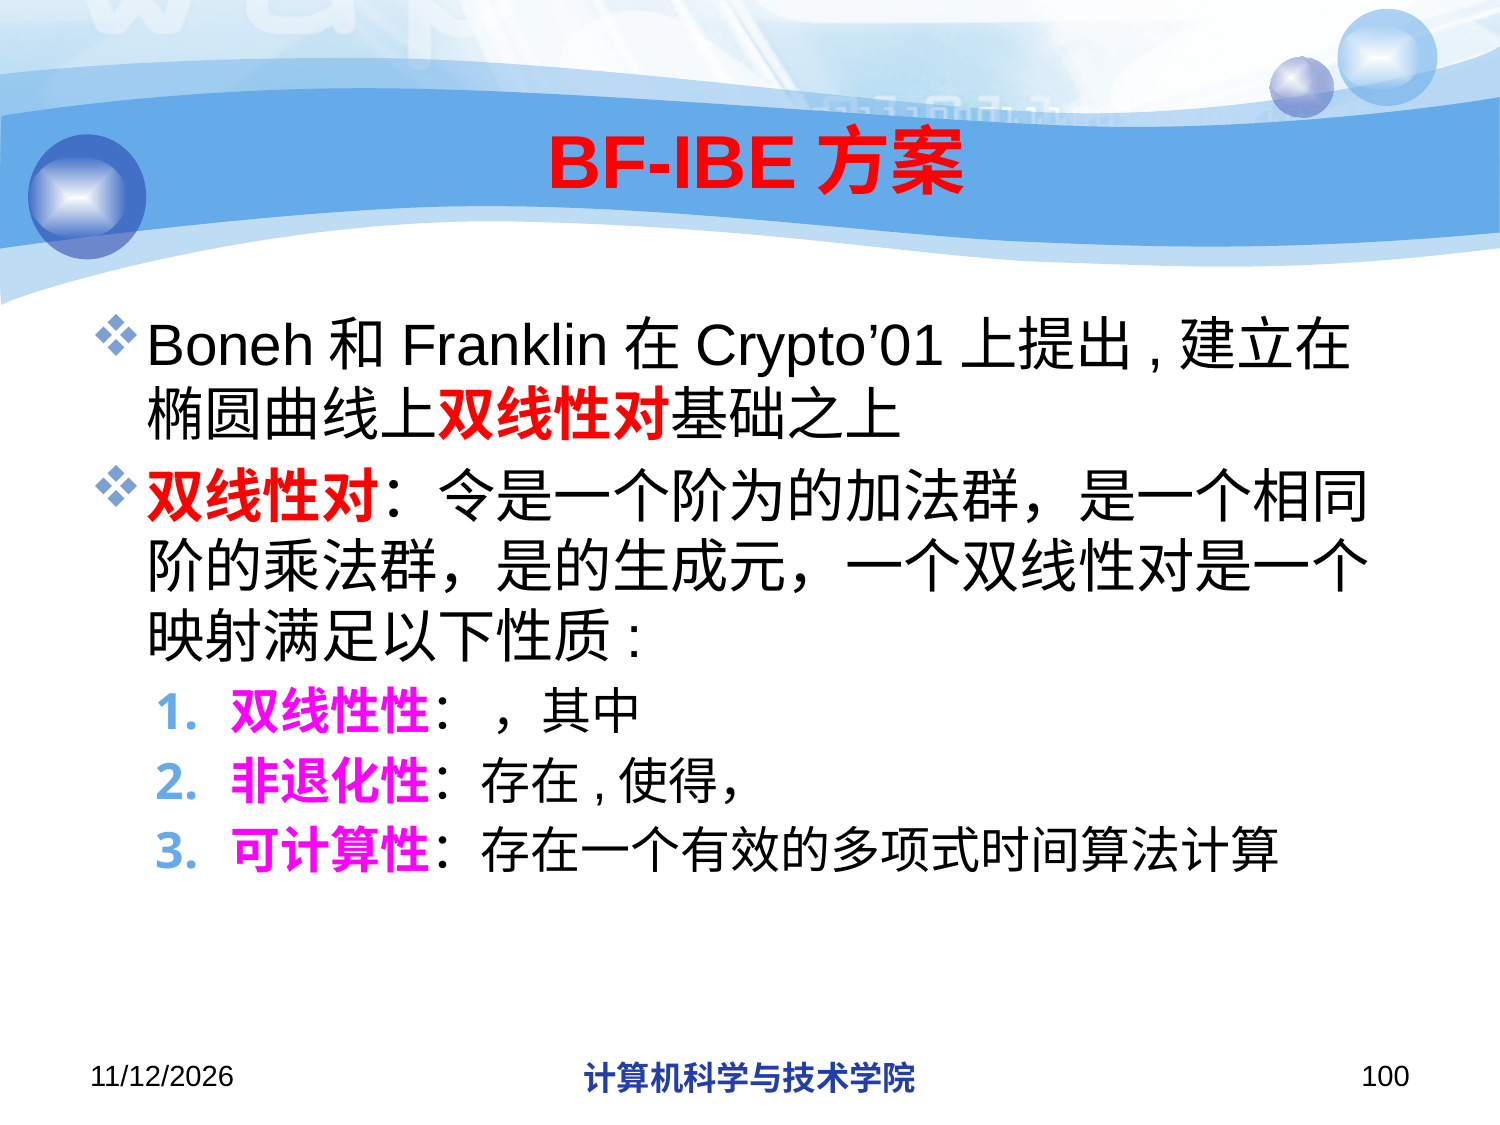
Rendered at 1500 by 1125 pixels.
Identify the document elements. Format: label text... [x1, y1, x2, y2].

title BF-IBE方案 [149, 112, 1363, 206]
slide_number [74, 1049, 426, 1103]
slide_number 100 [1074, 1049, 1426, 1103]
footer 计算机科学与技术学院 [512, 1049, 988, 1103]
picture [0, 0, 1500, 112]
